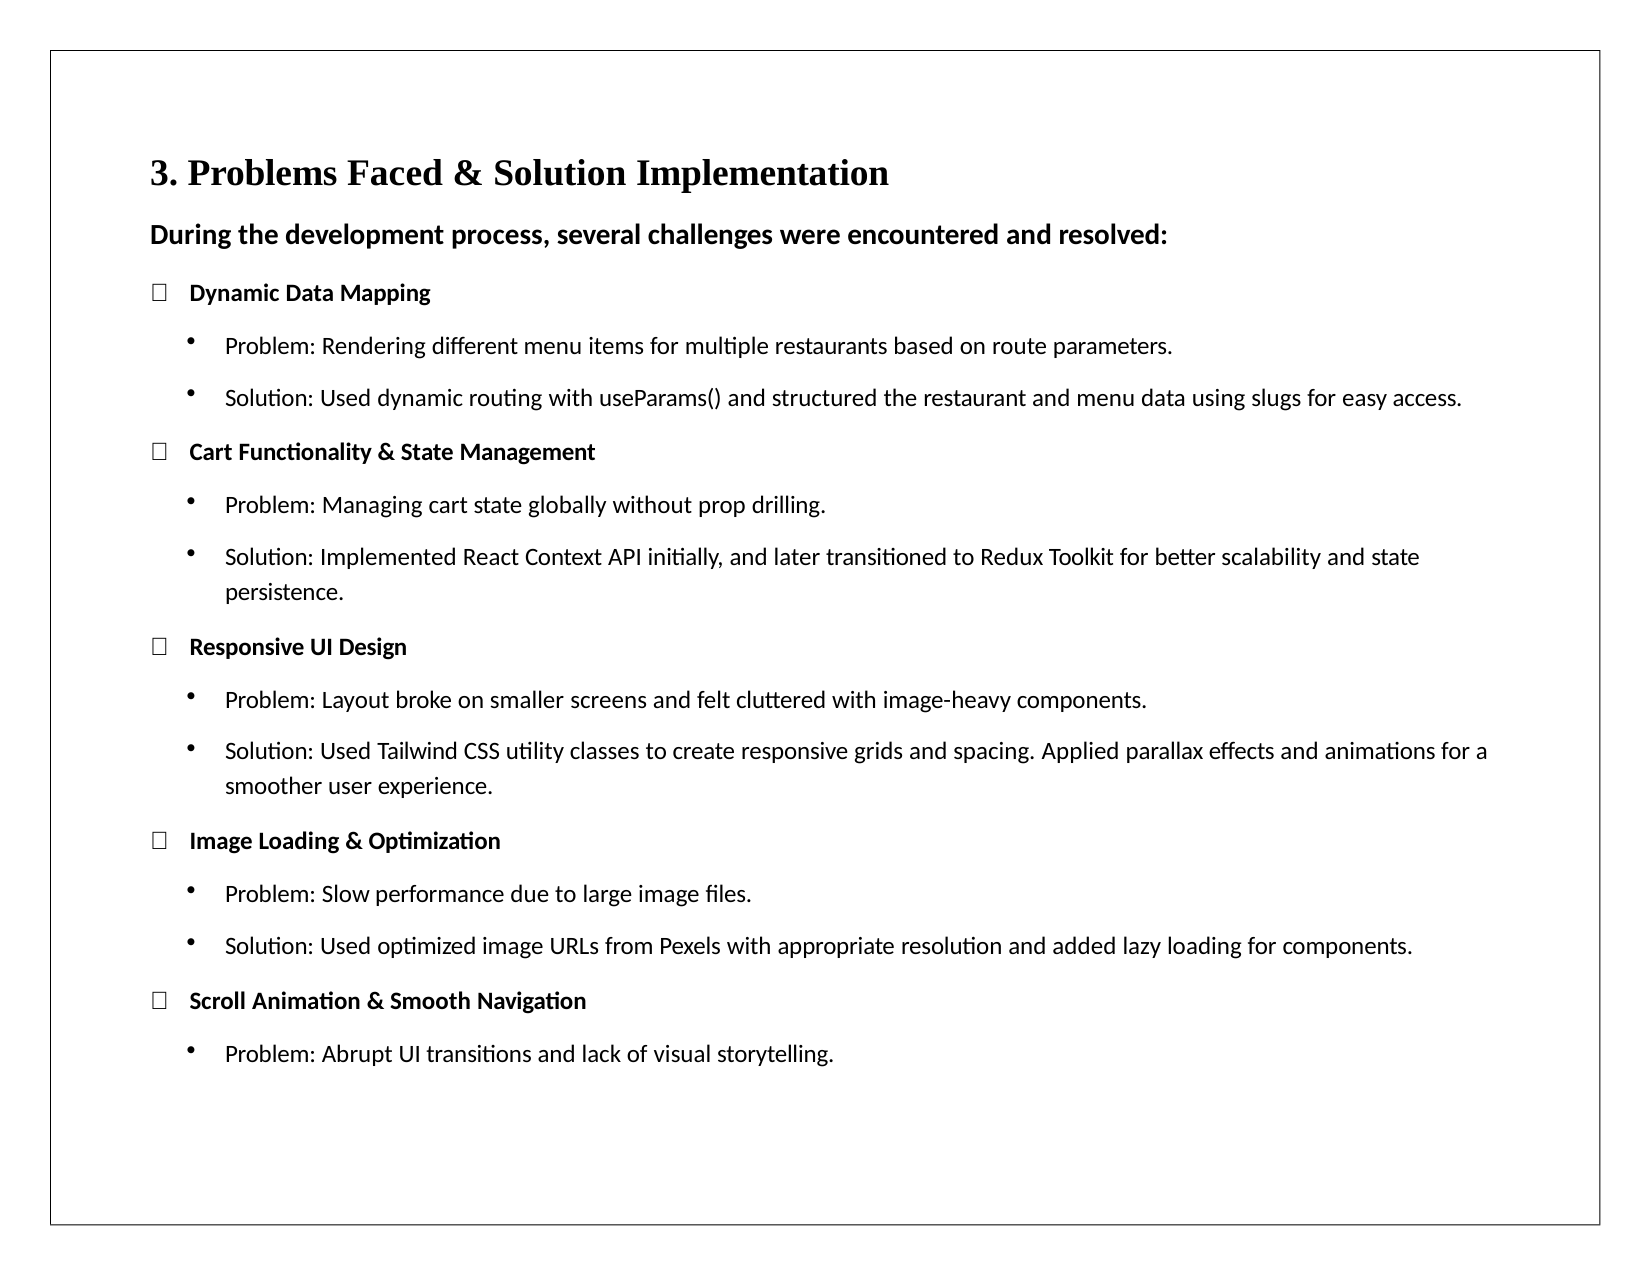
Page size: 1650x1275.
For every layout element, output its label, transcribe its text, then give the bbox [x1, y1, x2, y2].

title 3. Problems Faced & Solution Implementation [147, 145, 1503, 361]
list During the development process, several challenges were encountered and resolved: 🔹 Dynamic Data Mapping Problem: Rendering different menu items for multiple restaurants based on route parameters. Solution: Used dynamic routing with useParams() and structured the restaurant and menu data using slugs for easy access. 🔹 Cart Functionality & State Management Problem: Managing cart state globally without prop drilling. Solution: Implemented React Context API initially, and later transitioned to Redux Toolkit for better scalability and state persistence. 🔹 Responsive UI Design Problem: Layout broke on smaller screens and felt cluttered with image-heavy components. Solution: Used Tailwind CSS utility classes to create responsive grids and spacing. Applied parallax effects and animations for a smoother user experience. 🔹 Image Loading & Optimization Problem: Slow performance due to large image files. Solution: Used optimized image URLs from Pexels with appropriate resolution and added lazy loading for components. 🔹 Scroll Animation & Smooth Navigation Problem: Abrupt UI transitions and lack of visual storytelling. [147, 213, 1499, 1068]
